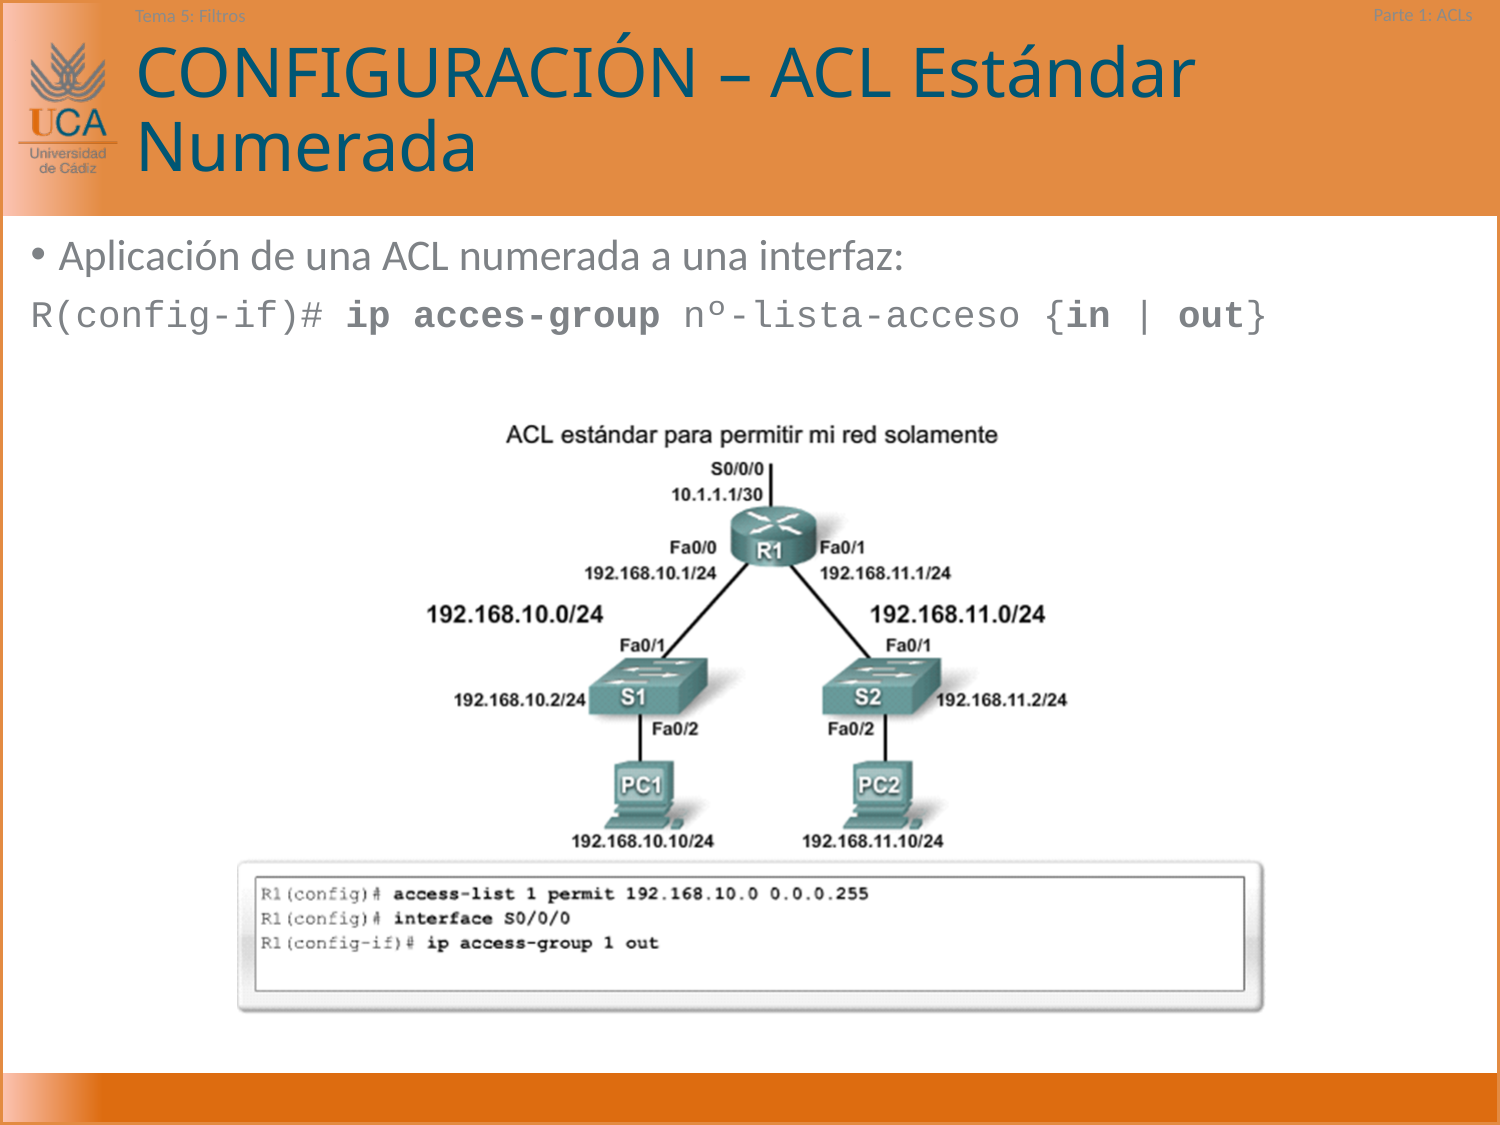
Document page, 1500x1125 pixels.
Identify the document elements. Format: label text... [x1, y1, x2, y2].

picture [15, 40, 121, 176]
picture [237, 406, 1266, 1019]
list Aplicación de una ACL numerada a una interfaz: R(config-if)# ip acces-group nº-lista-acceso {in | out} [15, 225, 1488, 1074]
title CONFIGURACIÓN – ACL Estándar Numerada [120, 48, 1488, 176]
